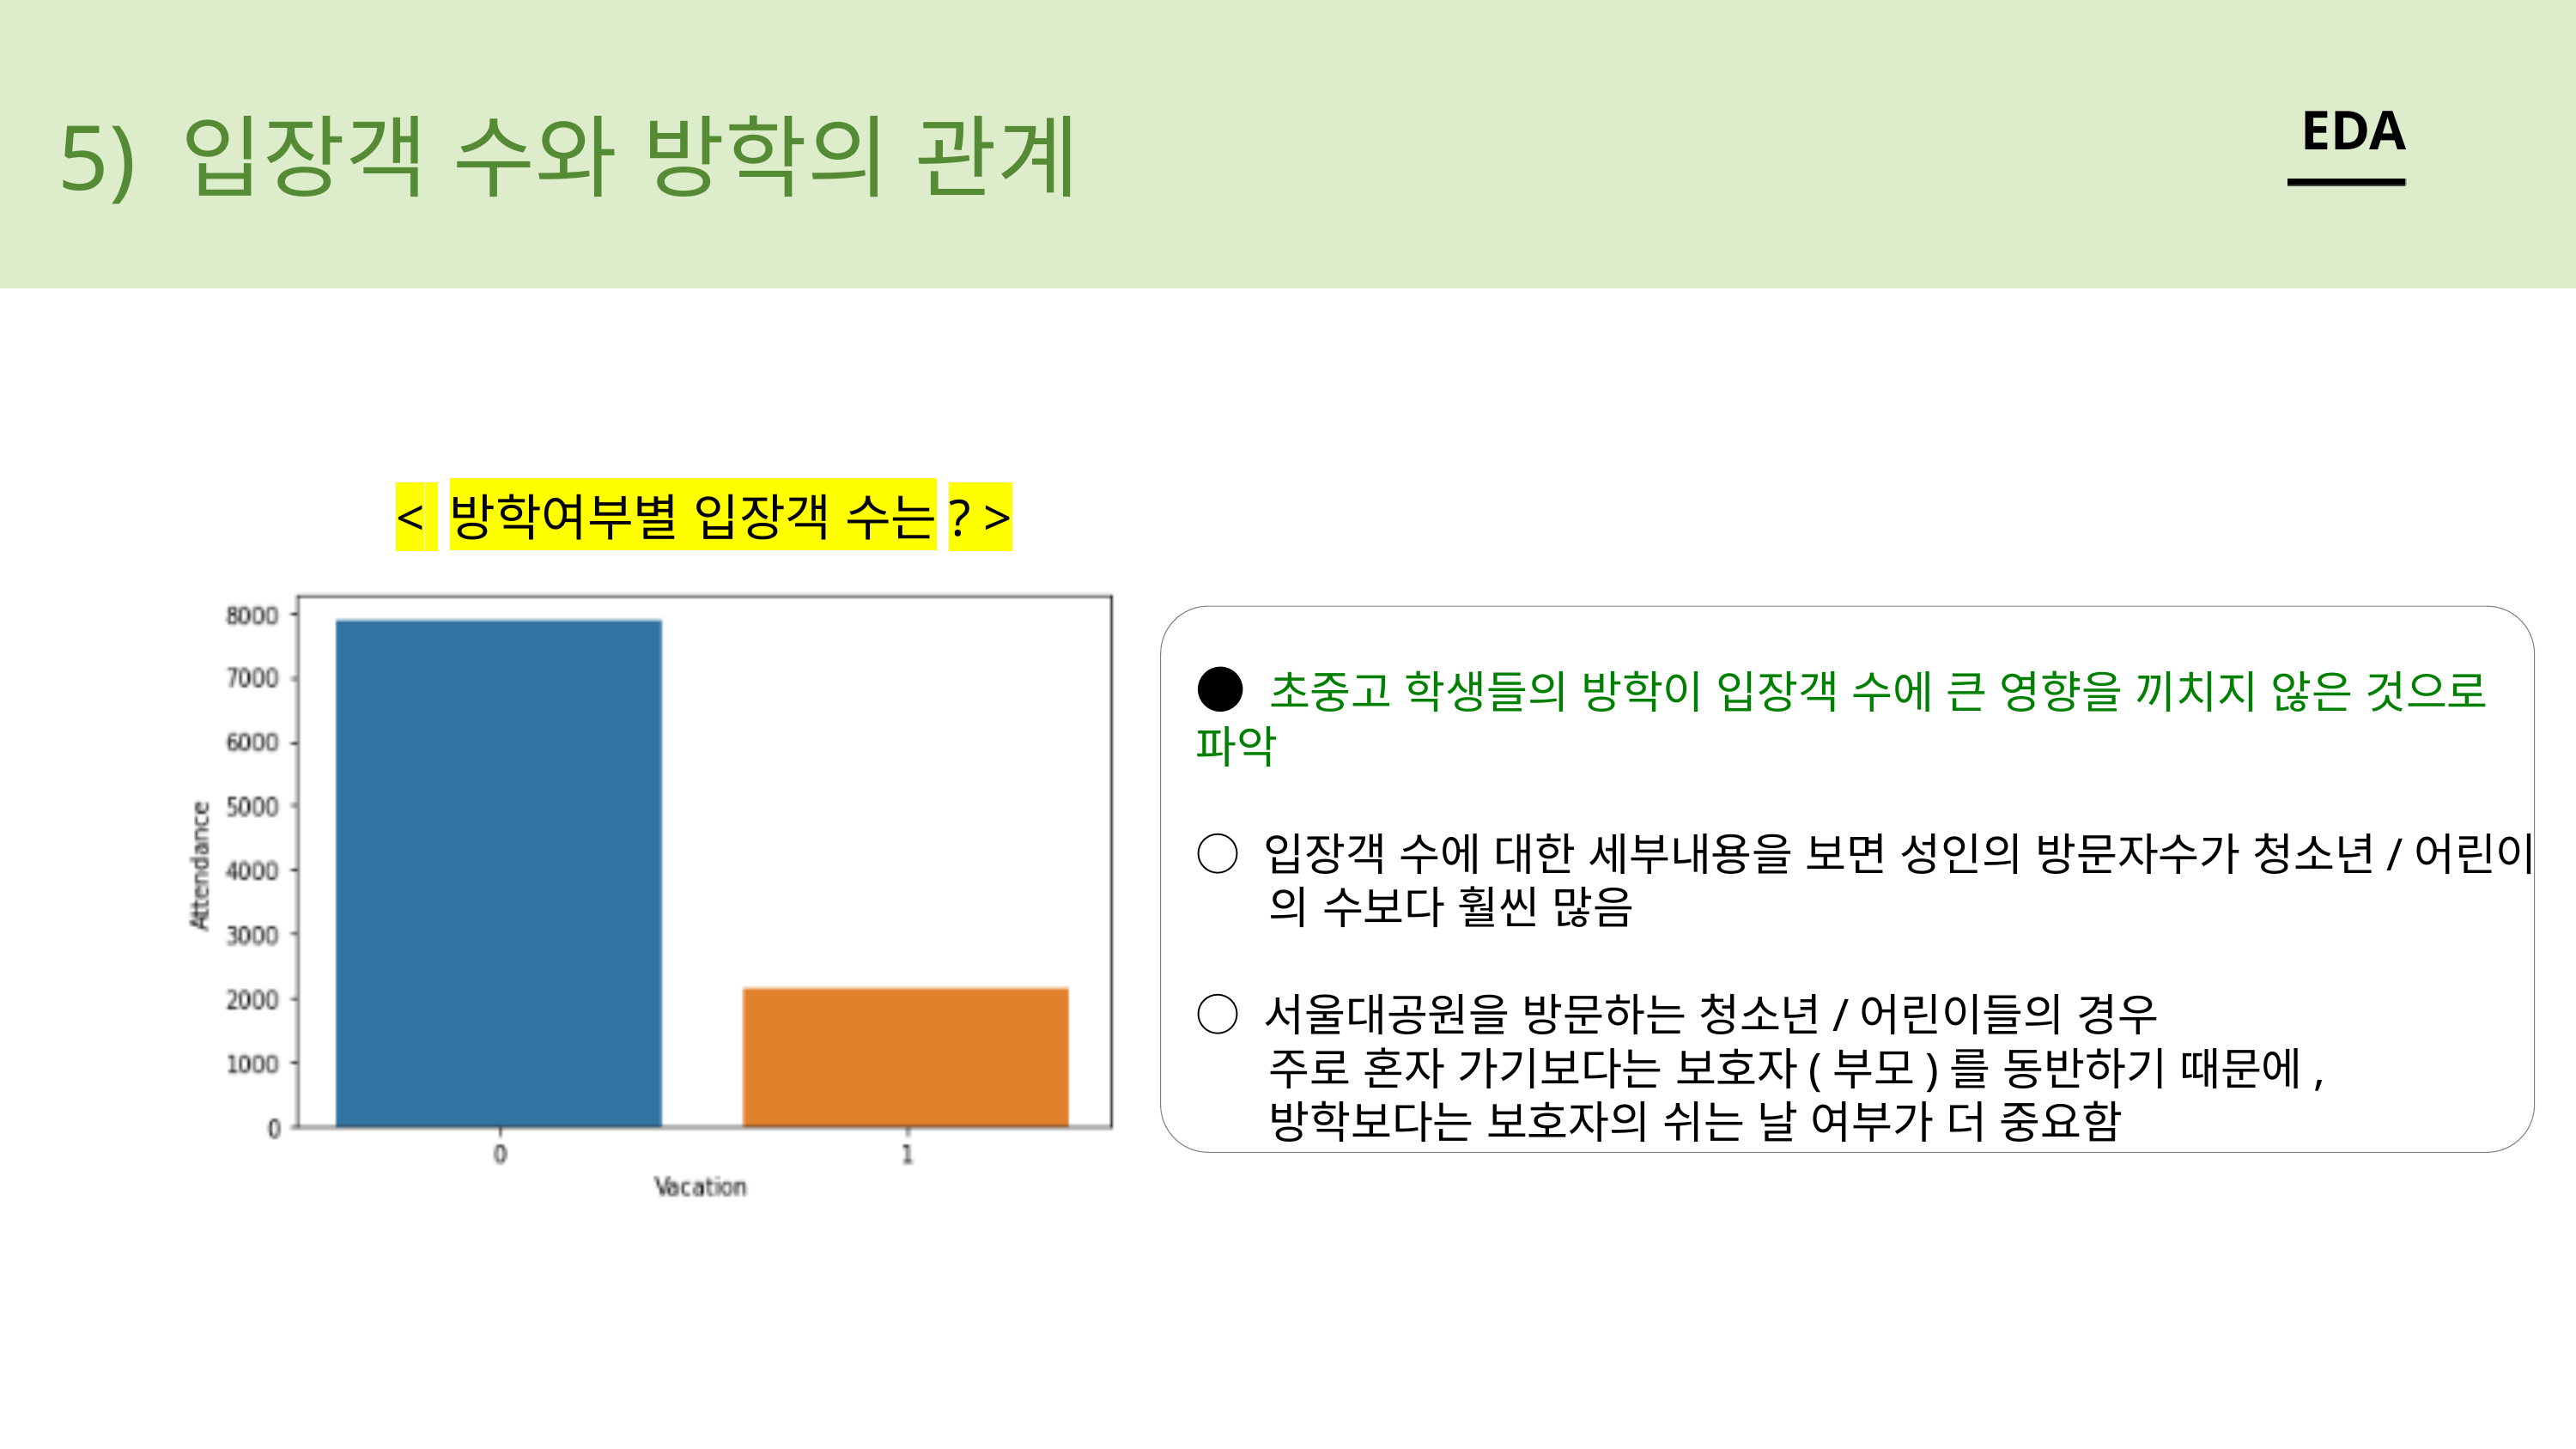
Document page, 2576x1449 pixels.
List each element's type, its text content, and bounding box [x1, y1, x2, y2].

picture [182, 573, 1161, 1223]
text_box < 방학여부별 입장객 수는? > [383, 479, 1188, 553]
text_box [2287, 178, 2407, 187]
text_box [1164, 604, 2537, 1155]
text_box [0, 0, 2576, 288]
text_box ● 초중고 학생들의 방학이 입장객 수에 큰 영향을 끼치지 않은 것으로 파악 ○ 입장객 수에 대한 세부내용을 보면 성인의 방문자수가 청소년/어린이 의 수보다 훨씬 많음 ○ 서울대공원을 방문하는 청소년/어린이들의 경우 주로 혼자 가기보다는 보호자(부모)를 동반하기 때문에, 방학보다는 보호자의 쉬는 날 여부가 더 중요함 [1183, 652, 2576, 1246]
